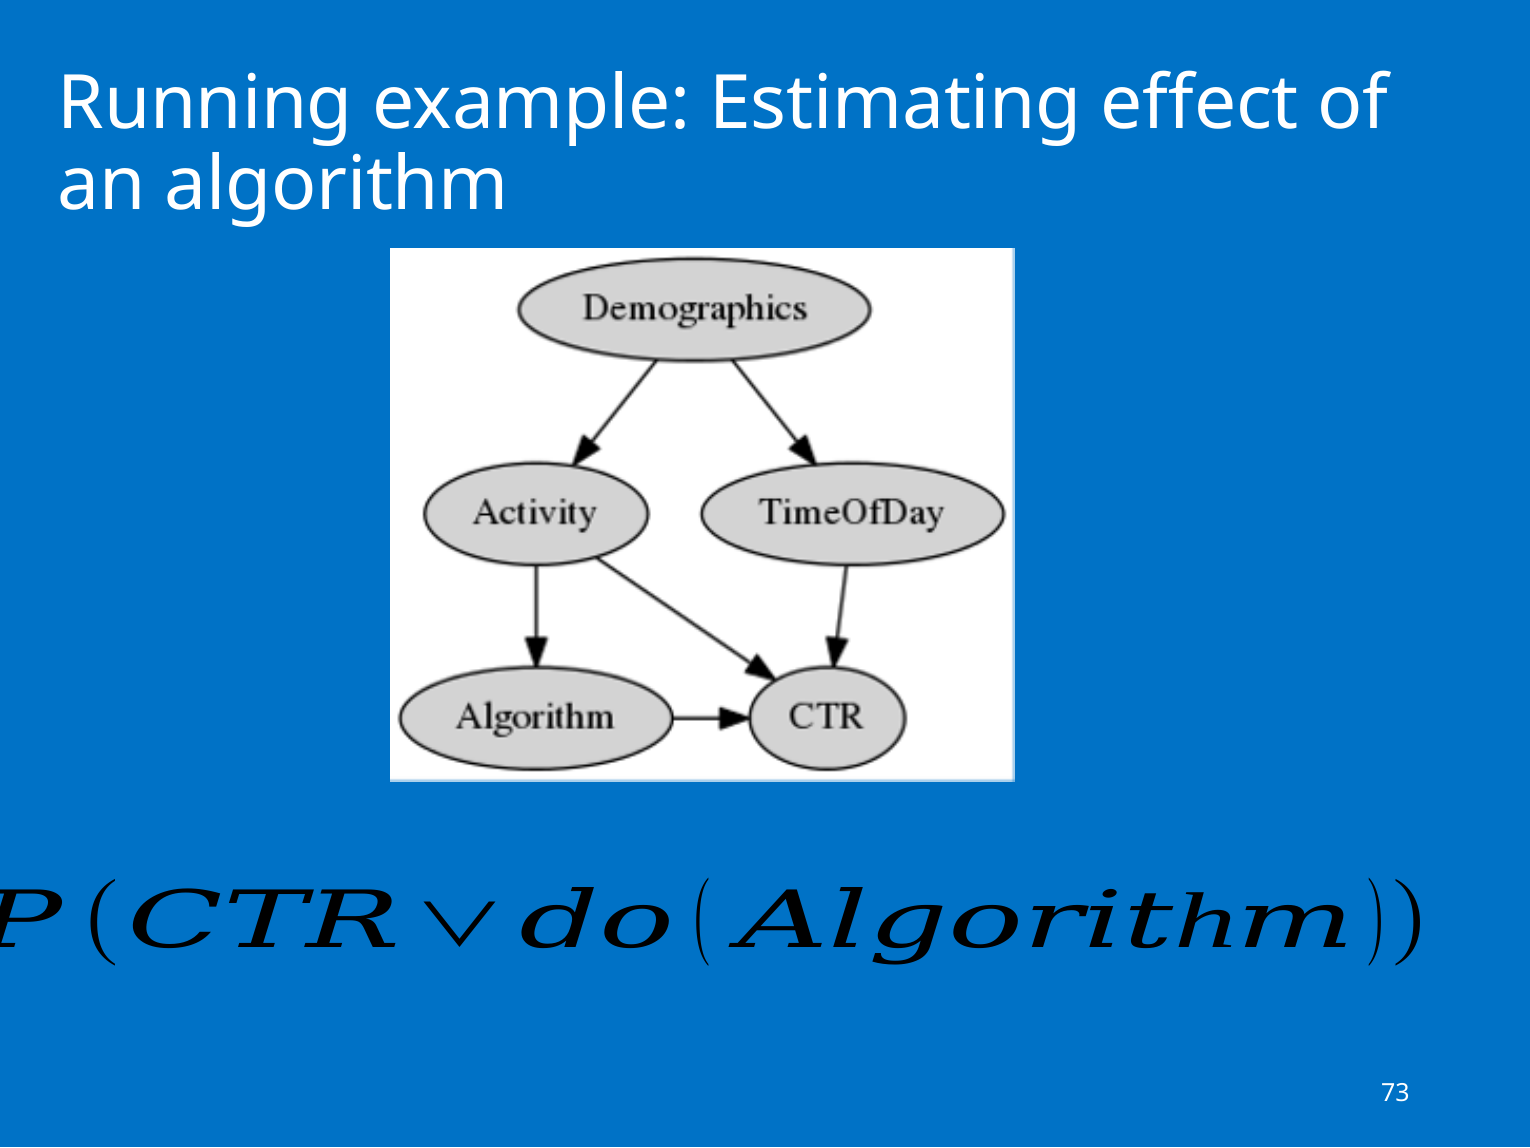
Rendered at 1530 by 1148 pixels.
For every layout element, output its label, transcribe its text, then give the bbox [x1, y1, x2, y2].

picture [389, 248, 1016, 782]
slide_number 73 [1080, 1063, 1425, 1125]
title Running example: Estimating effect of an algorithm [33, 48, 1497, 199]
